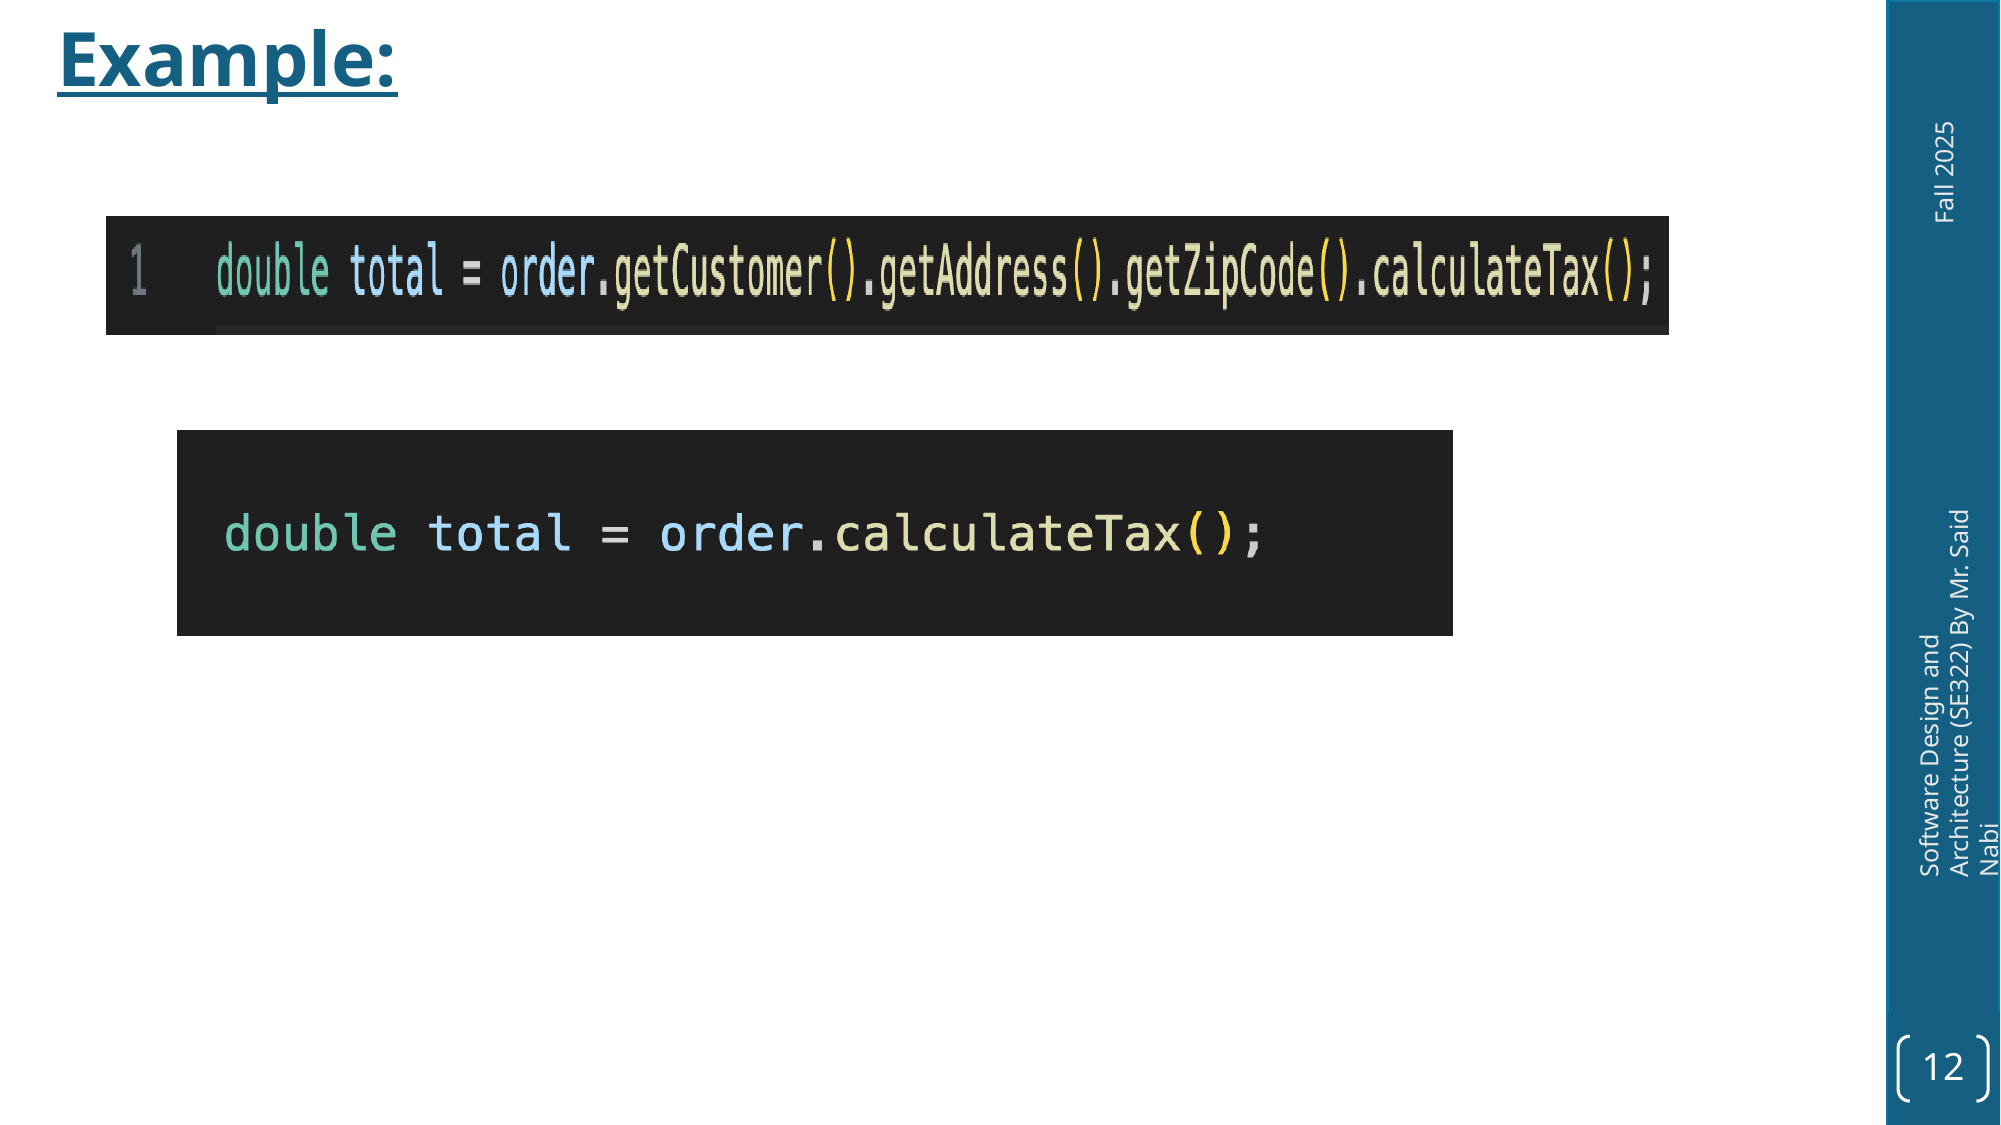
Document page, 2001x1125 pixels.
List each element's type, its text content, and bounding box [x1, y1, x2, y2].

text_box Example: [42, 13, 1904, 121]
picture [176, 429, 1453, 636]
picture [105, 215, 1669, 336]
